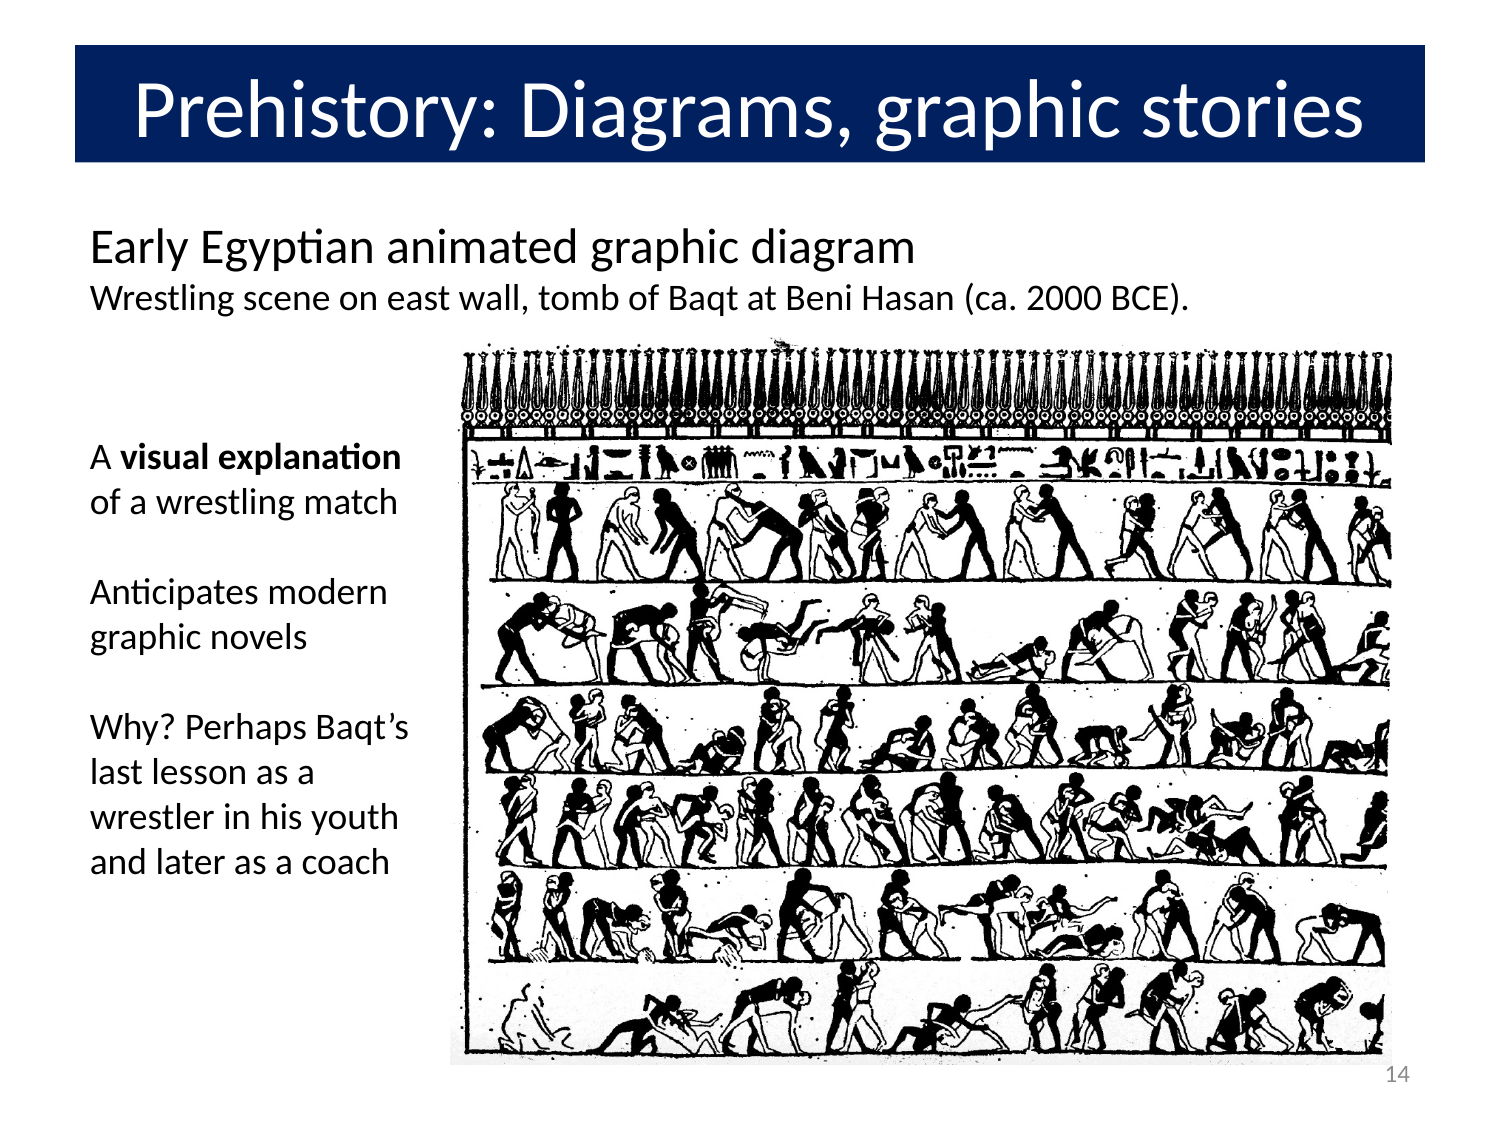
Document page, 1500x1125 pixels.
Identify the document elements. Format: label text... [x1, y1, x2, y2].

text_box A visual explanation of a wrestling match Anticipates modern graphic novels Why? Perhaps Baqt’s last lesson as a wrestler in his youth and later as a coach [75, 424, 425, 890]
picture [449, 337, 1392, 1065]
text_box Early Egyptian animated graphic diagram Wrestling scene on east wall, tomb of Baqt at Beni Hasan (ca. 2000 BCE). [74, 205, 1425, 326]
slide_number 14 [1074, 1042, 1425, 1103]
title Prehistory: Diagrams, graphic stories [75, 45, 1425, 163]
